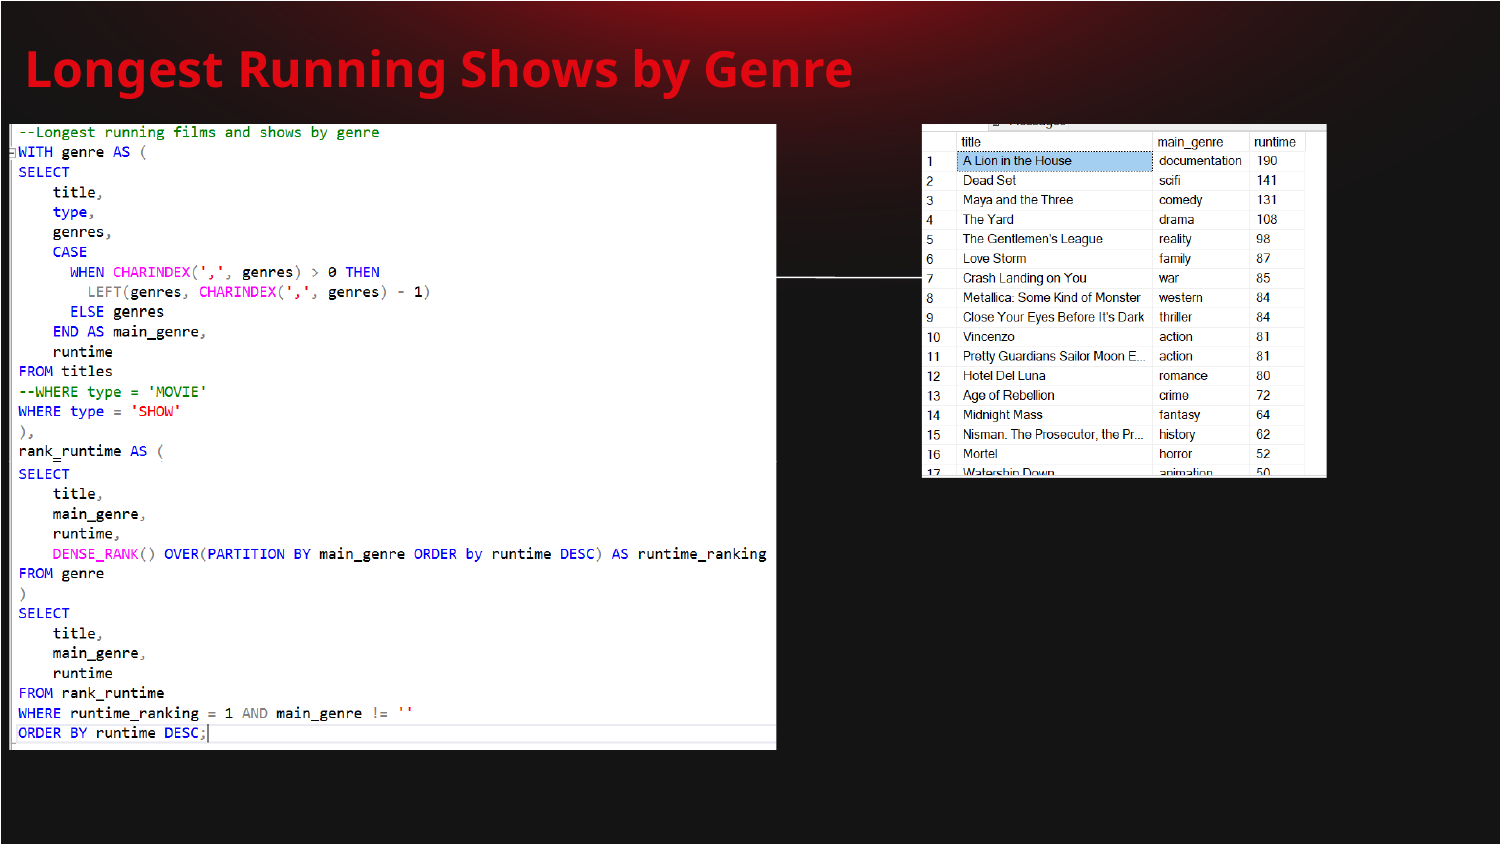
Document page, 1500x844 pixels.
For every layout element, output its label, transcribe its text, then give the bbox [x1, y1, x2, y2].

title Longest Running Shows by Genre [9, 10, 1169, 125]
picture [2, 2, 1500, 844]
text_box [8, 124, 777, 750]
